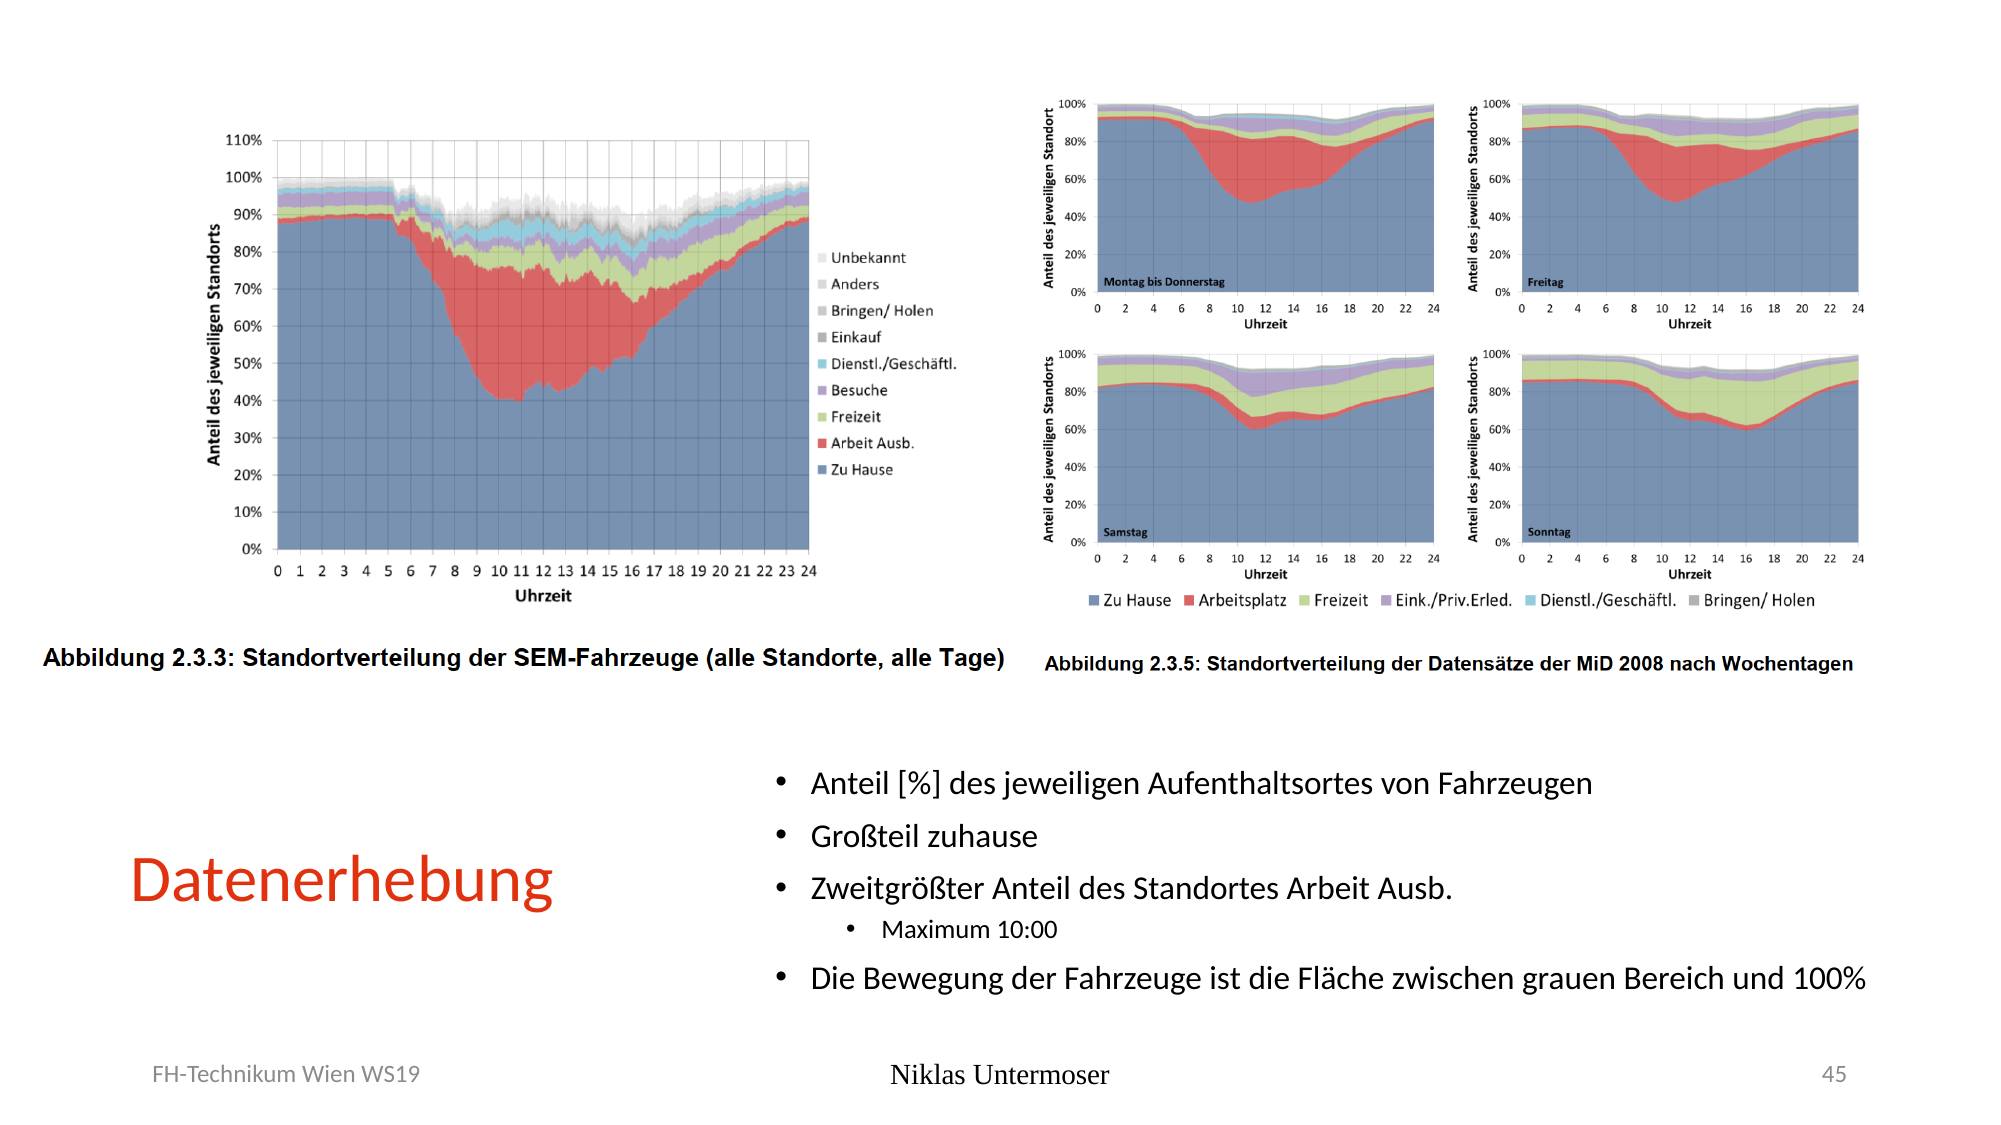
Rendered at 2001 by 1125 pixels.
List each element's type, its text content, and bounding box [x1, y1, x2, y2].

footer Niklas Untermoser [662, 1042, 1338, 1103]
slide_number FH-Technikum Wien WS19 [137, 1042, 588, 1103]
slide_number 45 [1412, 1042, 1863, 1103]
title Datenerhebung [115, 738, 714, 1021]
picture [0, 85, 1885, 688]
list Anteil [%] des jeweiligen Aufenthaltsortes von Fahrzeugen Großteil zuhause Zweitgrößter Anteil des Standortes Arbeit Ausb. Maximum 10:00 Die Bewegung der Fahrzeuge ist die Fläche zwischen grauen Bereich und 100% [760, 740, 1885, 1023]
